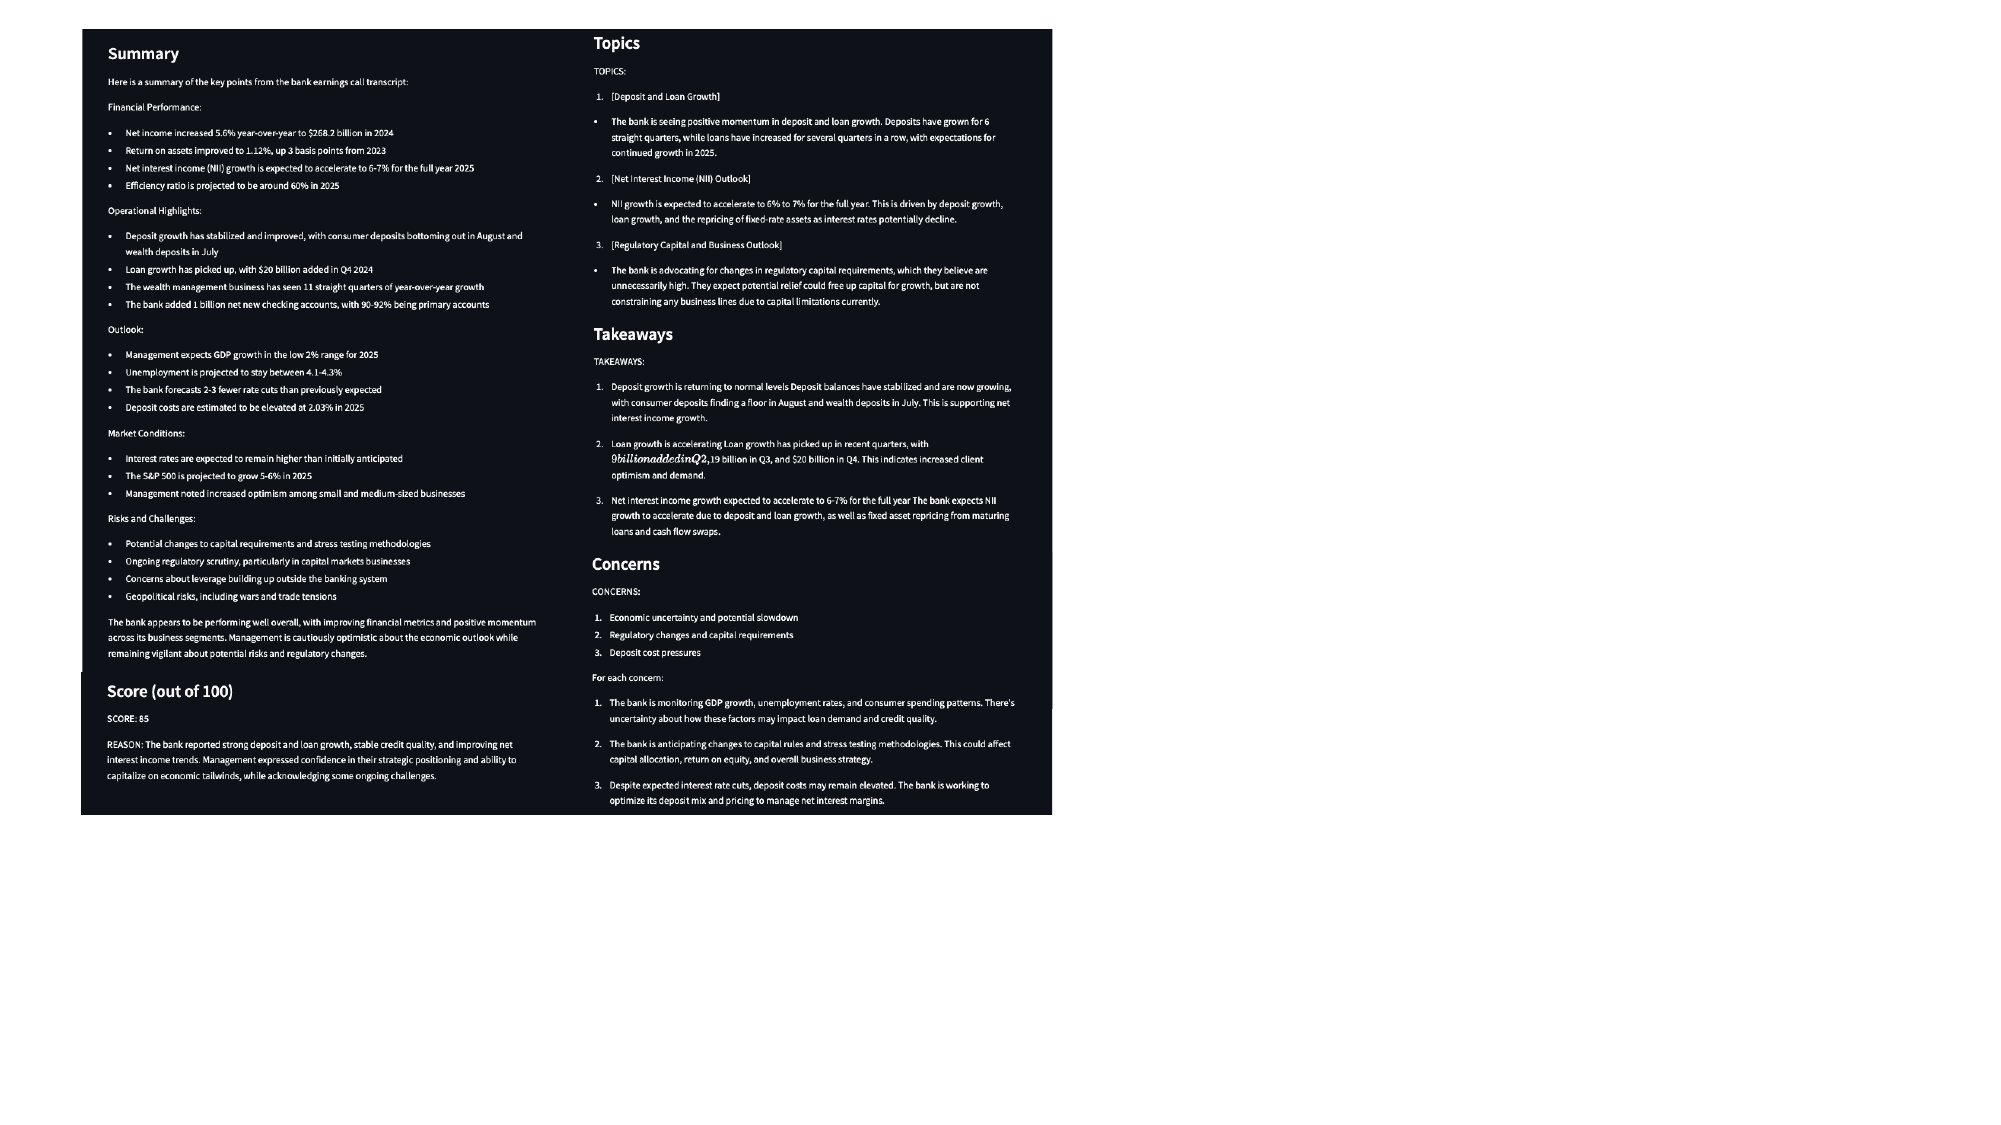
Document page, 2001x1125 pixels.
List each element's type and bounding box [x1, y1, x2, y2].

text_box [80, 28, 1053, 816]
